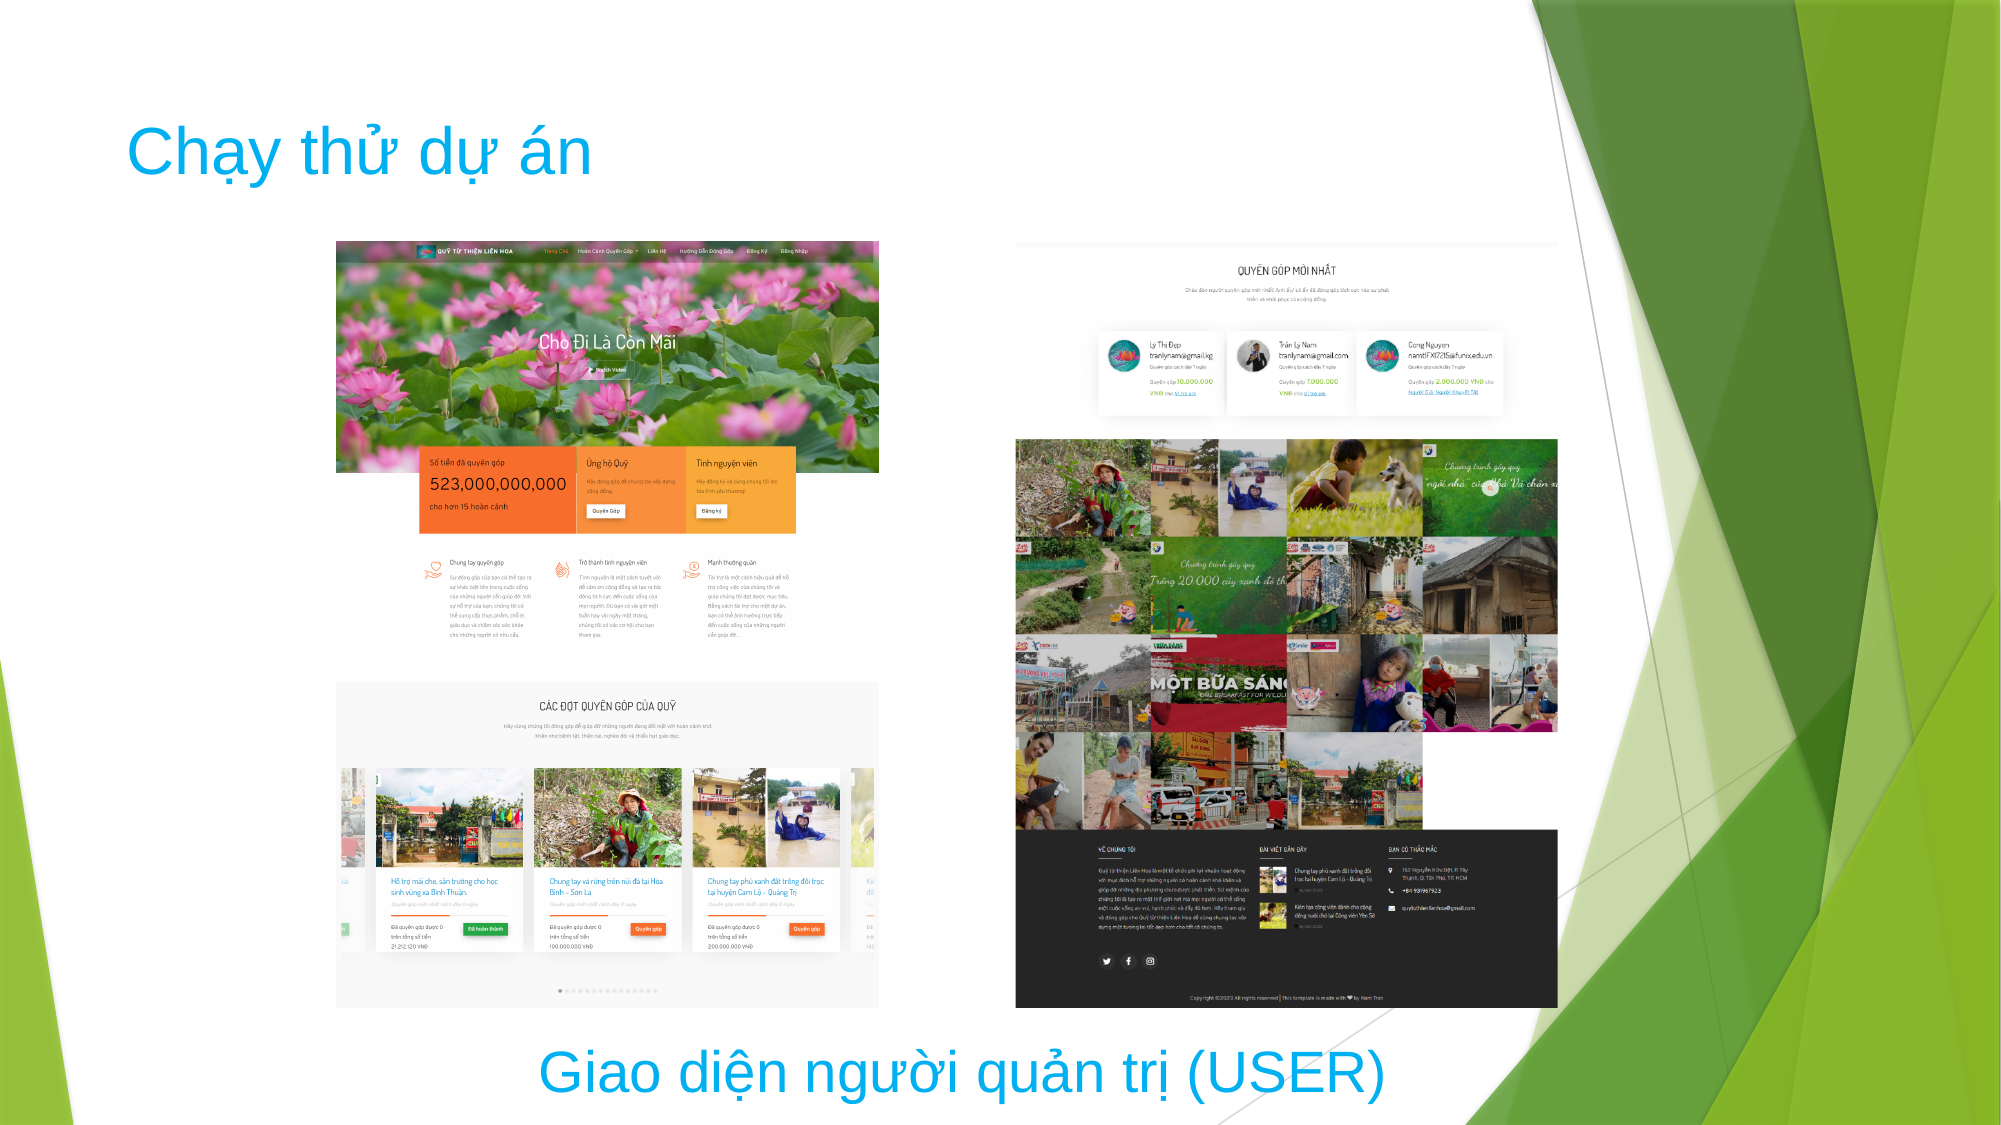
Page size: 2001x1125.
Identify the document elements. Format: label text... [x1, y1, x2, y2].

picture [1015, 241, 1559, 1008]
picture [336, 241, 880, 1008]
title Chạy thử dự án [111, 99, 1522, 317]
text_box Giao diện người quản trị (USER) [524, 1026, 1935, 1125]
